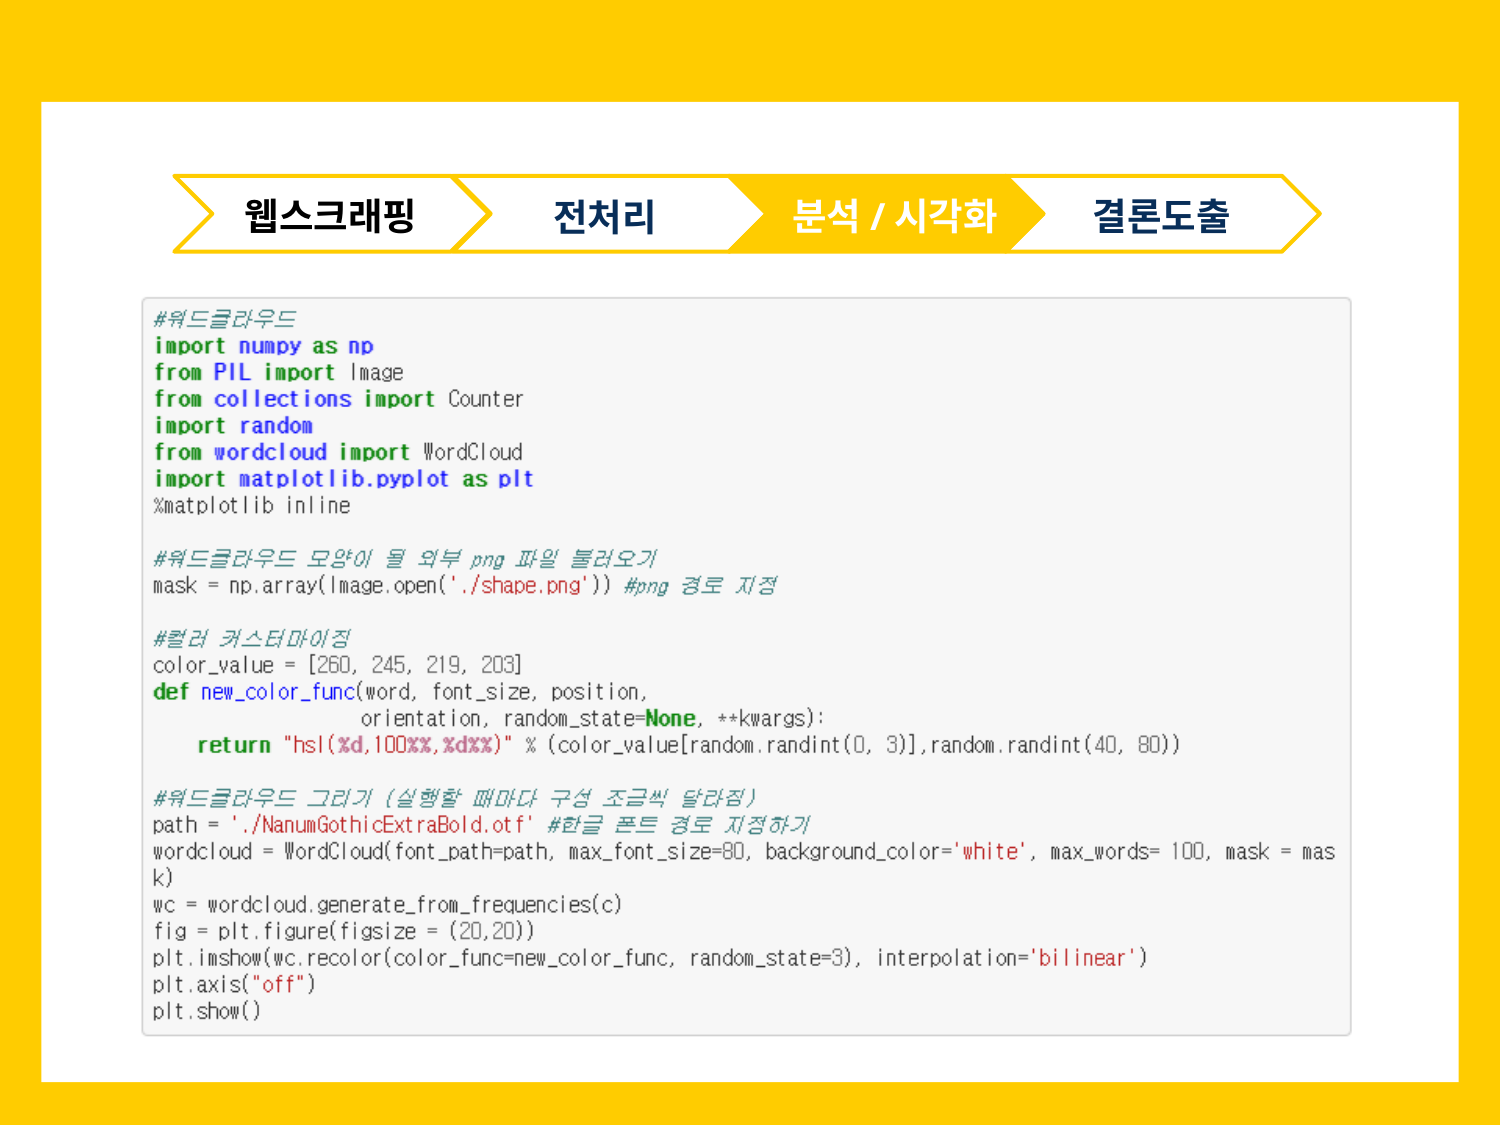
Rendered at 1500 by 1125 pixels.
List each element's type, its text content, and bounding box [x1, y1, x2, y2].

text_box 전처리 [524, 187, 686, 247]
text_box 웹스크래핑 [209, 185, 453, 246]
text_box [39, 100, 1461, 1084]
text_box 결론도출 [1062, 185, 1262, 246]
text_box [730, 173, 1010, 254]
text_box [1003, 173, 1322, 254]
text_box [1018, 193, 1039, 234]
text_box 분석/시각화 [772, 185, 1018, 246]
text_box [172, 173, 486, 254]
picture [134, 288, 1366, 1049]
text_box [450, 173, 770, 254]
